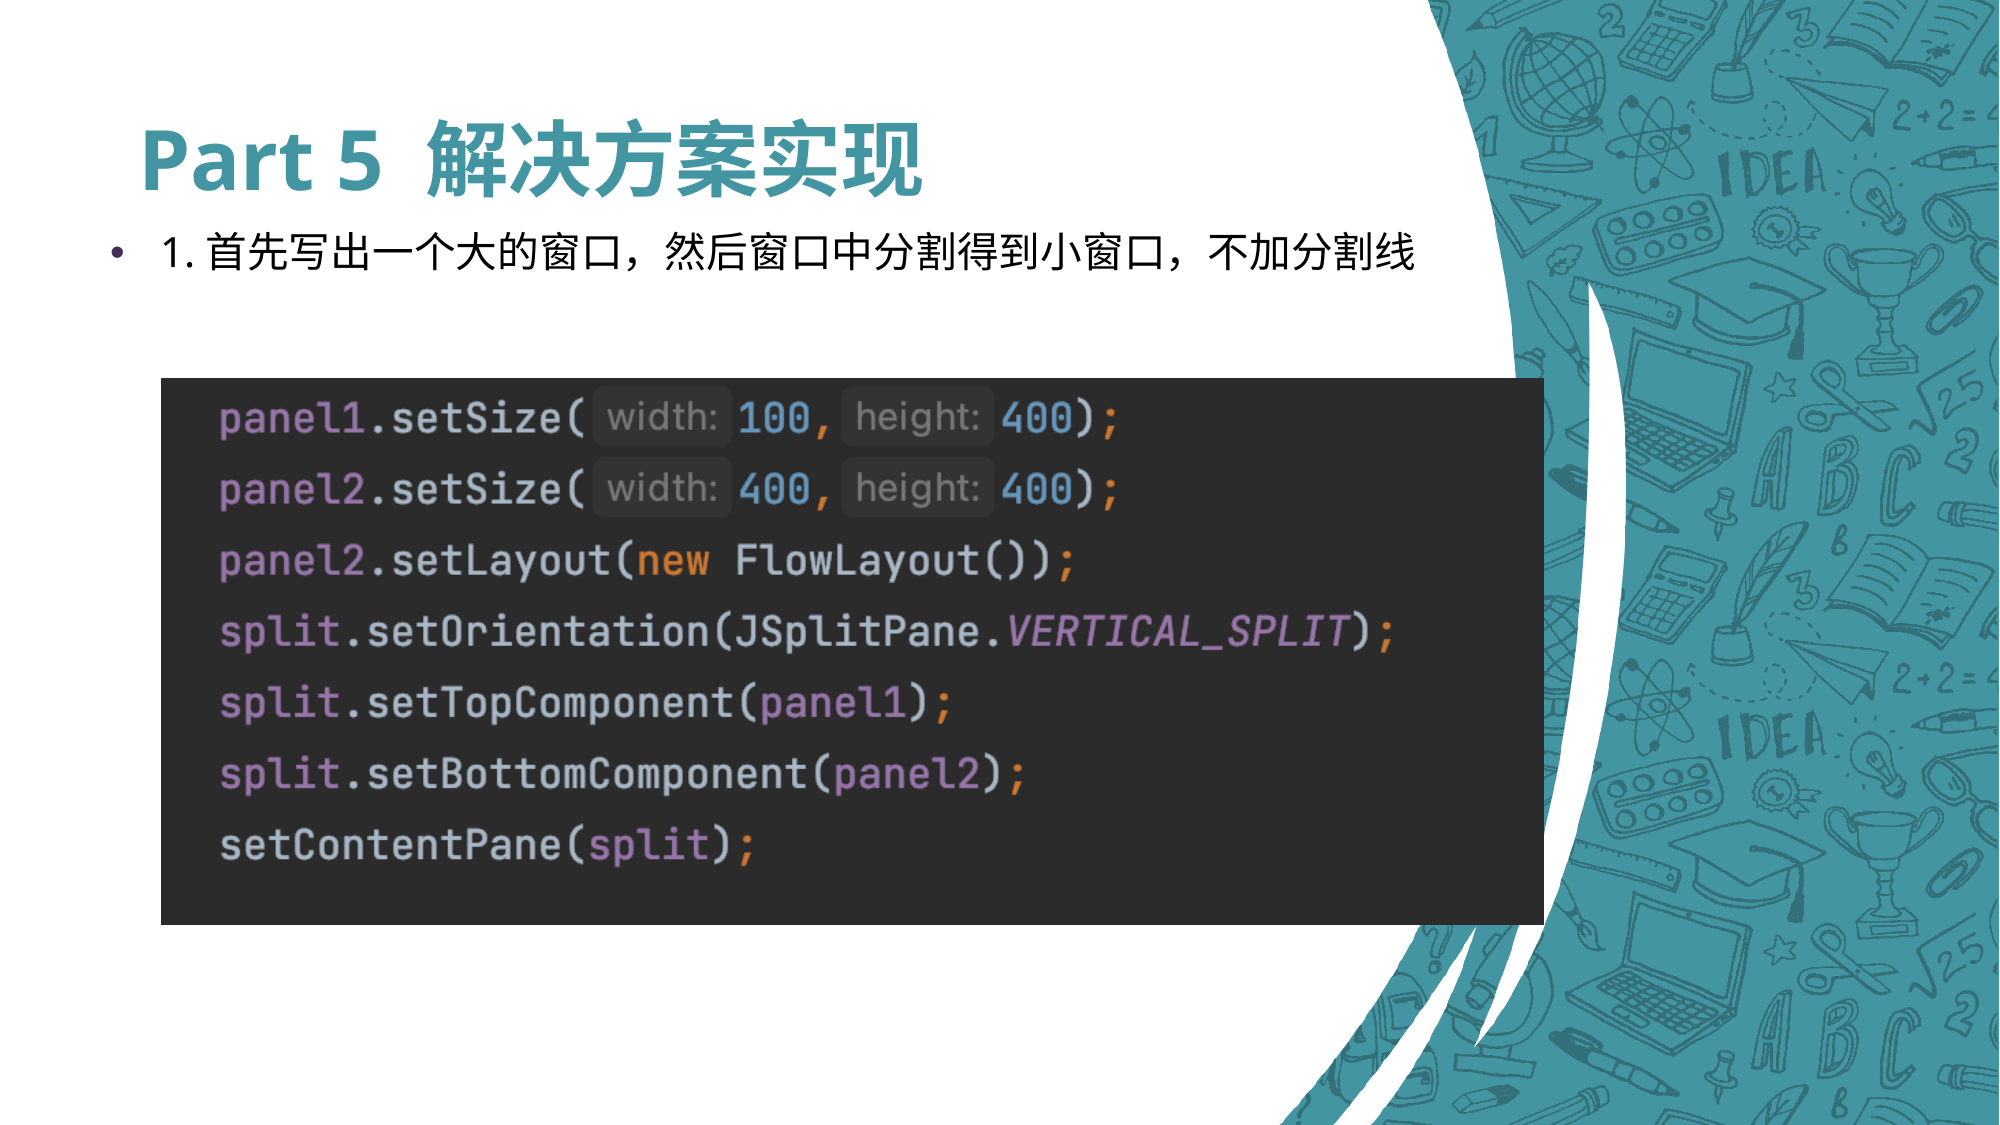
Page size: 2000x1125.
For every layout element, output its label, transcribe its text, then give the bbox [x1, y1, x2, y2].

list 1.首先写出一个大的窗口，然后窗口中分割得到小窗口，不加分割线 [90, 219, 1669, 954]
picture [0, 0, 1998, 1125]
title Part 5 解决方案实现 [118, 112, 1591, 219]
